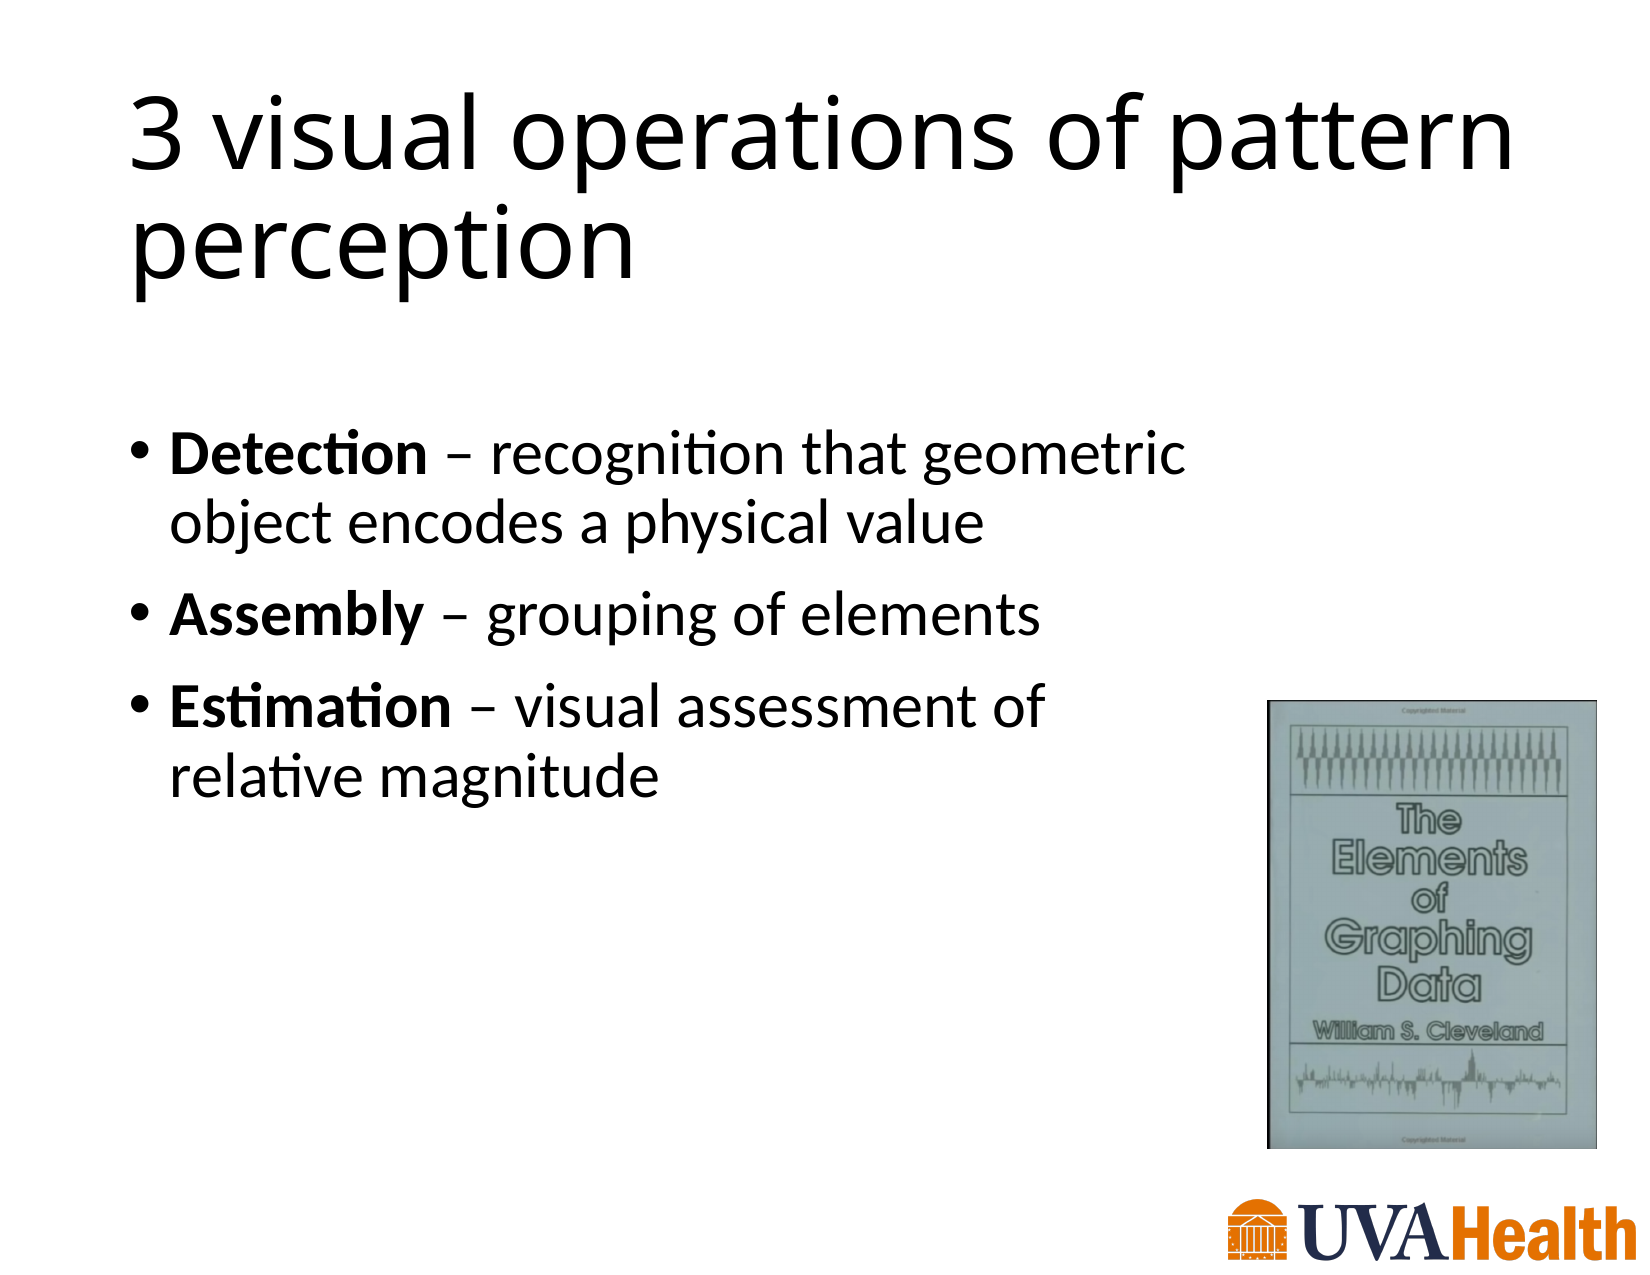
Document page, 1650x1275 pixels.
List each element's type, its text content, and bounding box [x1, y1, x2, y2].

picture [1228, 1199, 1636, 1261]
list Detection – recognition that geometric object encodes a physical value Assembly – grouping of elements Estimation – visual assessment of relative magnitude [113, 411, 1267, 1149]
picture [1266, 700, 1597, 1149]
title 3 visual operations of pattern perception [113, 67, 1537, 315]
